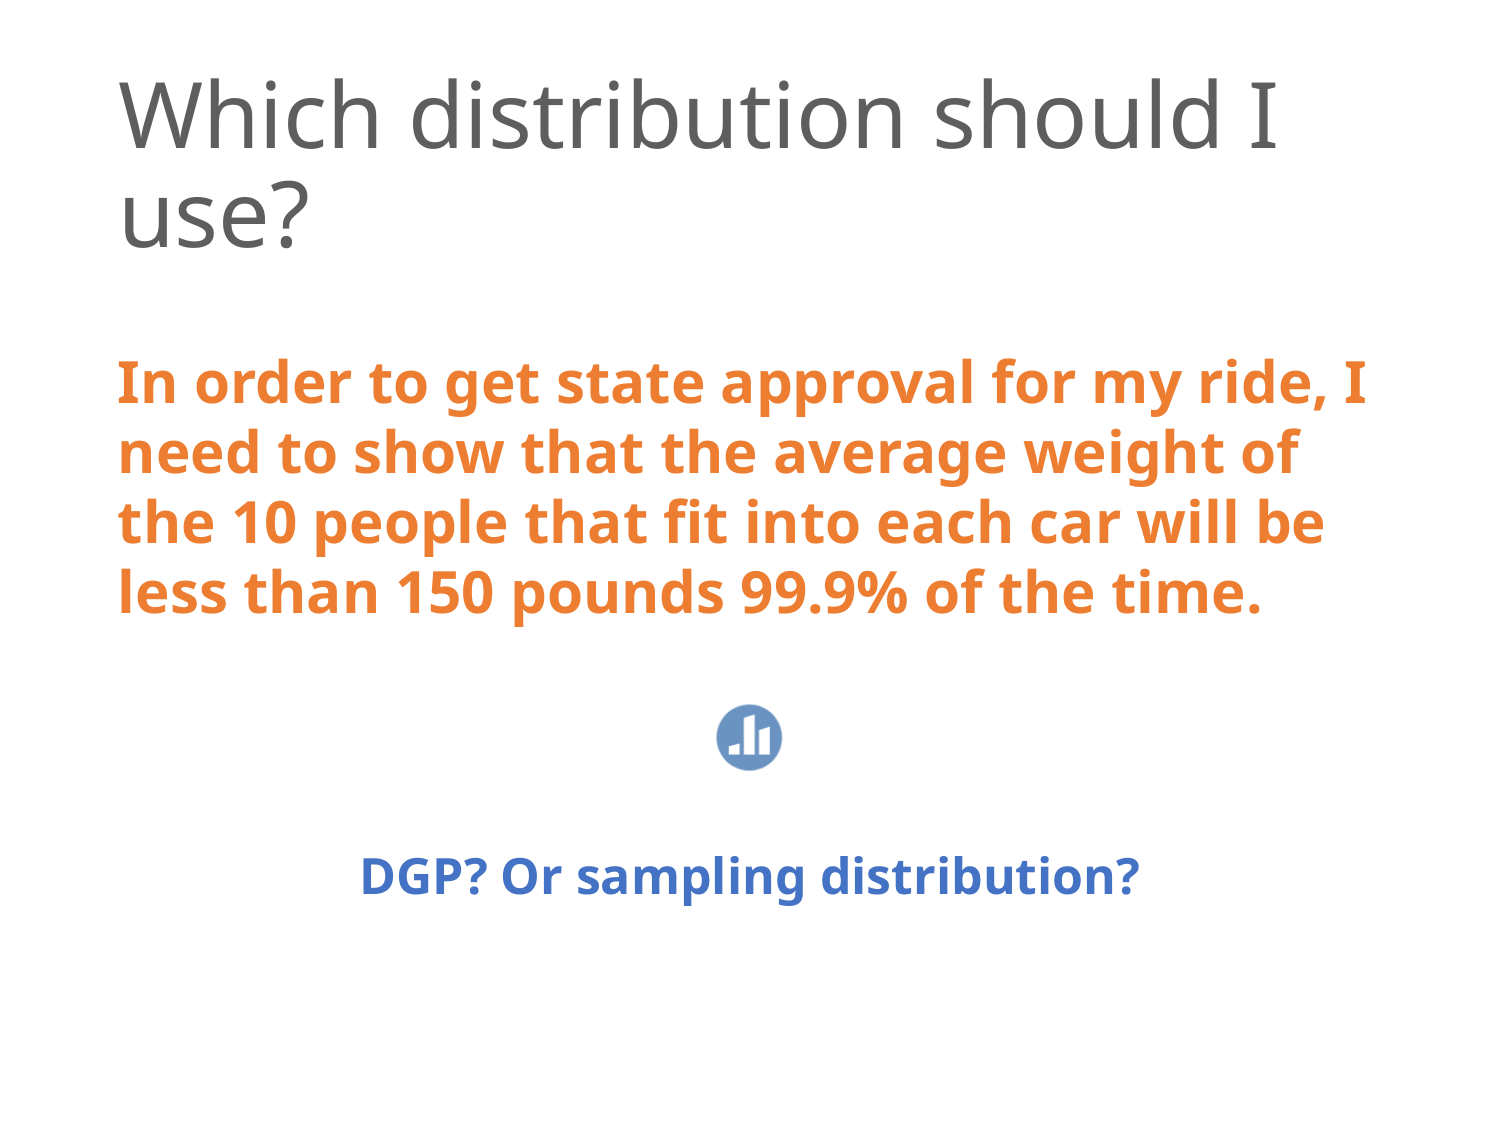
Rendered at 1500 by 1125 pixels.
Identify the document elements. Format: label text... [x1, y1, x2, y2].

text_box In order to get state approval for my ride, I need to show that the average weight of the 10 people that fit into each car will be less than 150 pounds 99.9% of the time. [103, 338, 1397, 633]
picture [712, 696, 788, 777]
title Which distribution should I use? [103, 59, 1397, 278]
text_box DGP? Or sampling distribution? [344, 836, 1156, 912]
